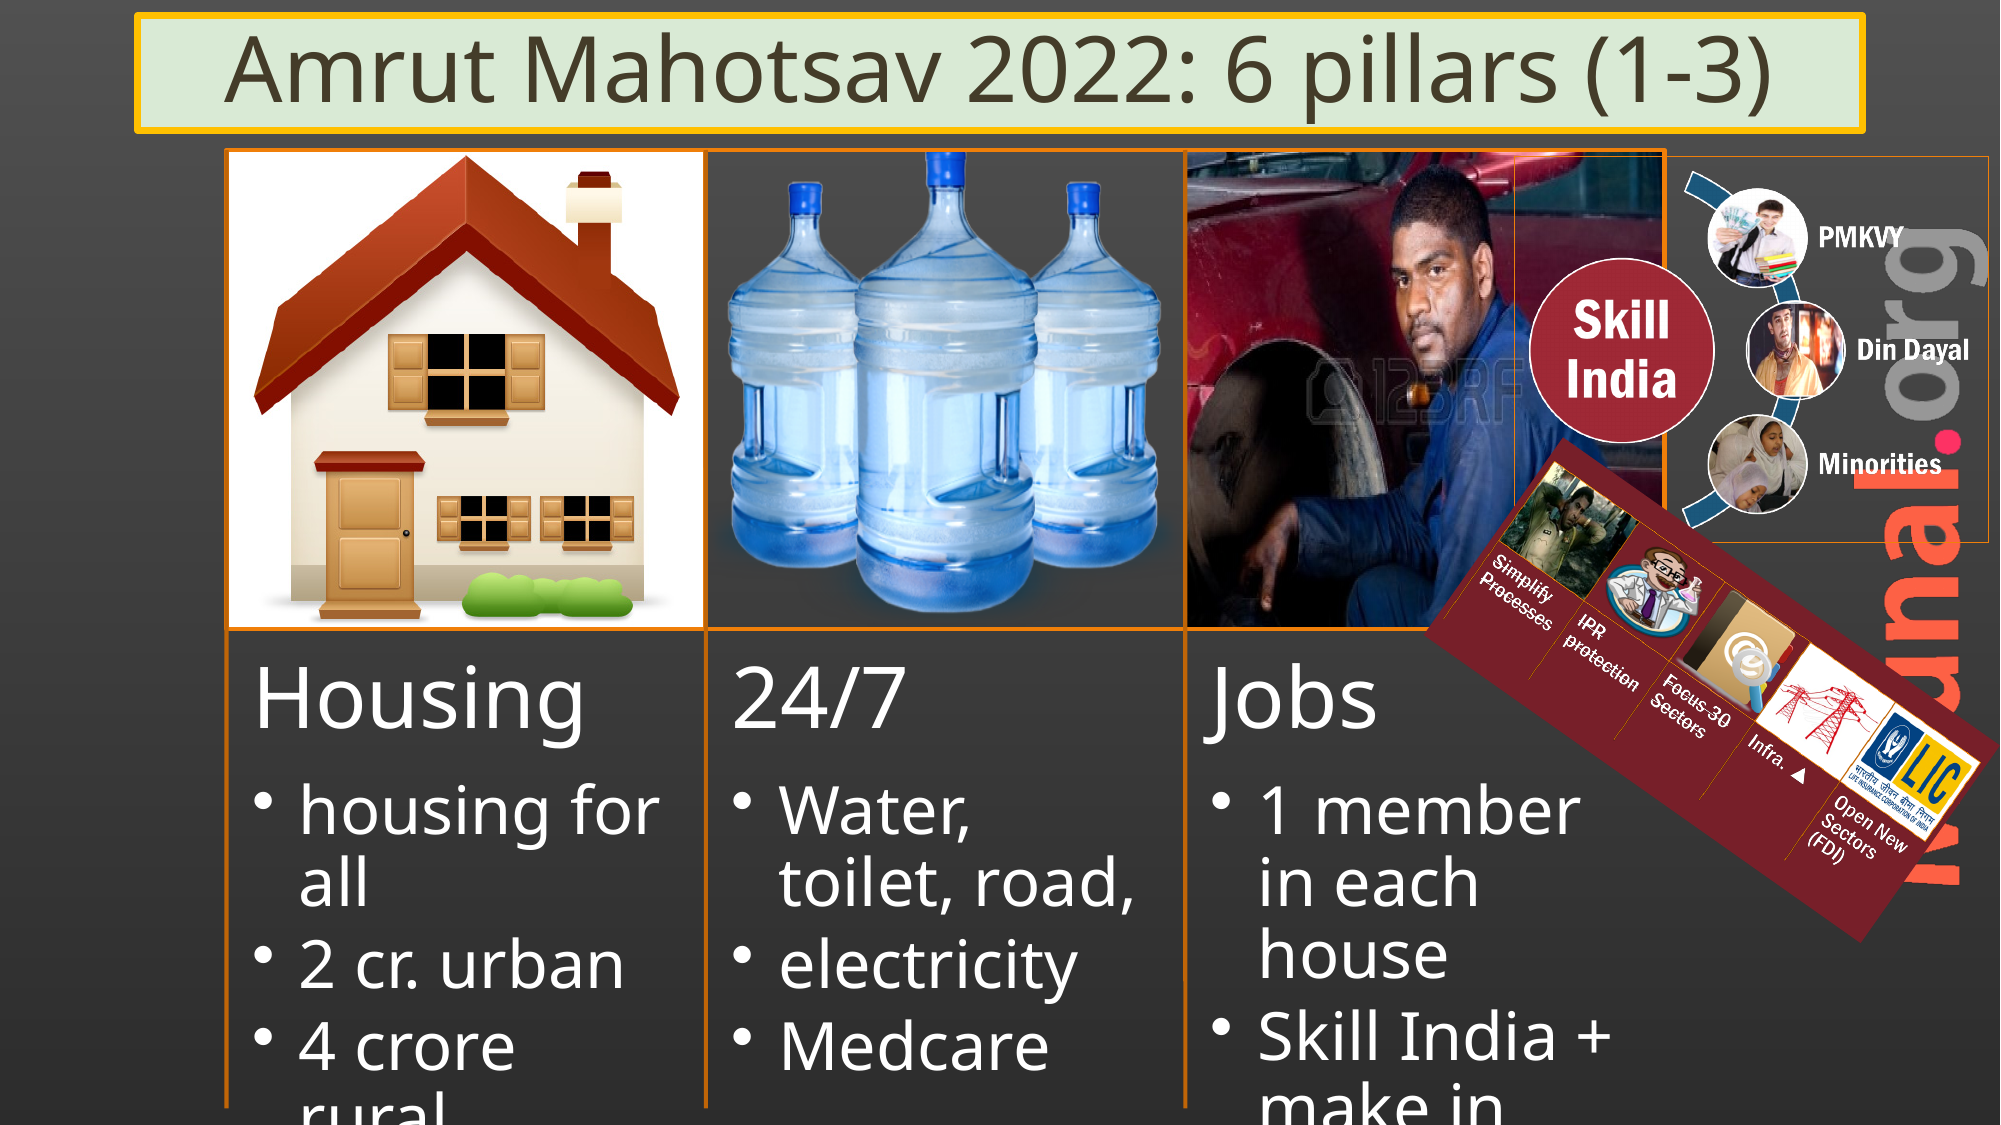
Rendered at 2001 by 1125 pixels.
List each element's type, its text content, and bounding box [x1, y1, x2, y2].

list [28, 149, 1863, 1109]
picture [1444, 156, 2000, 940]
title Amrut Mahotsav 2022: 6 pillars (1-3) [134, 12, 1866, 134]
